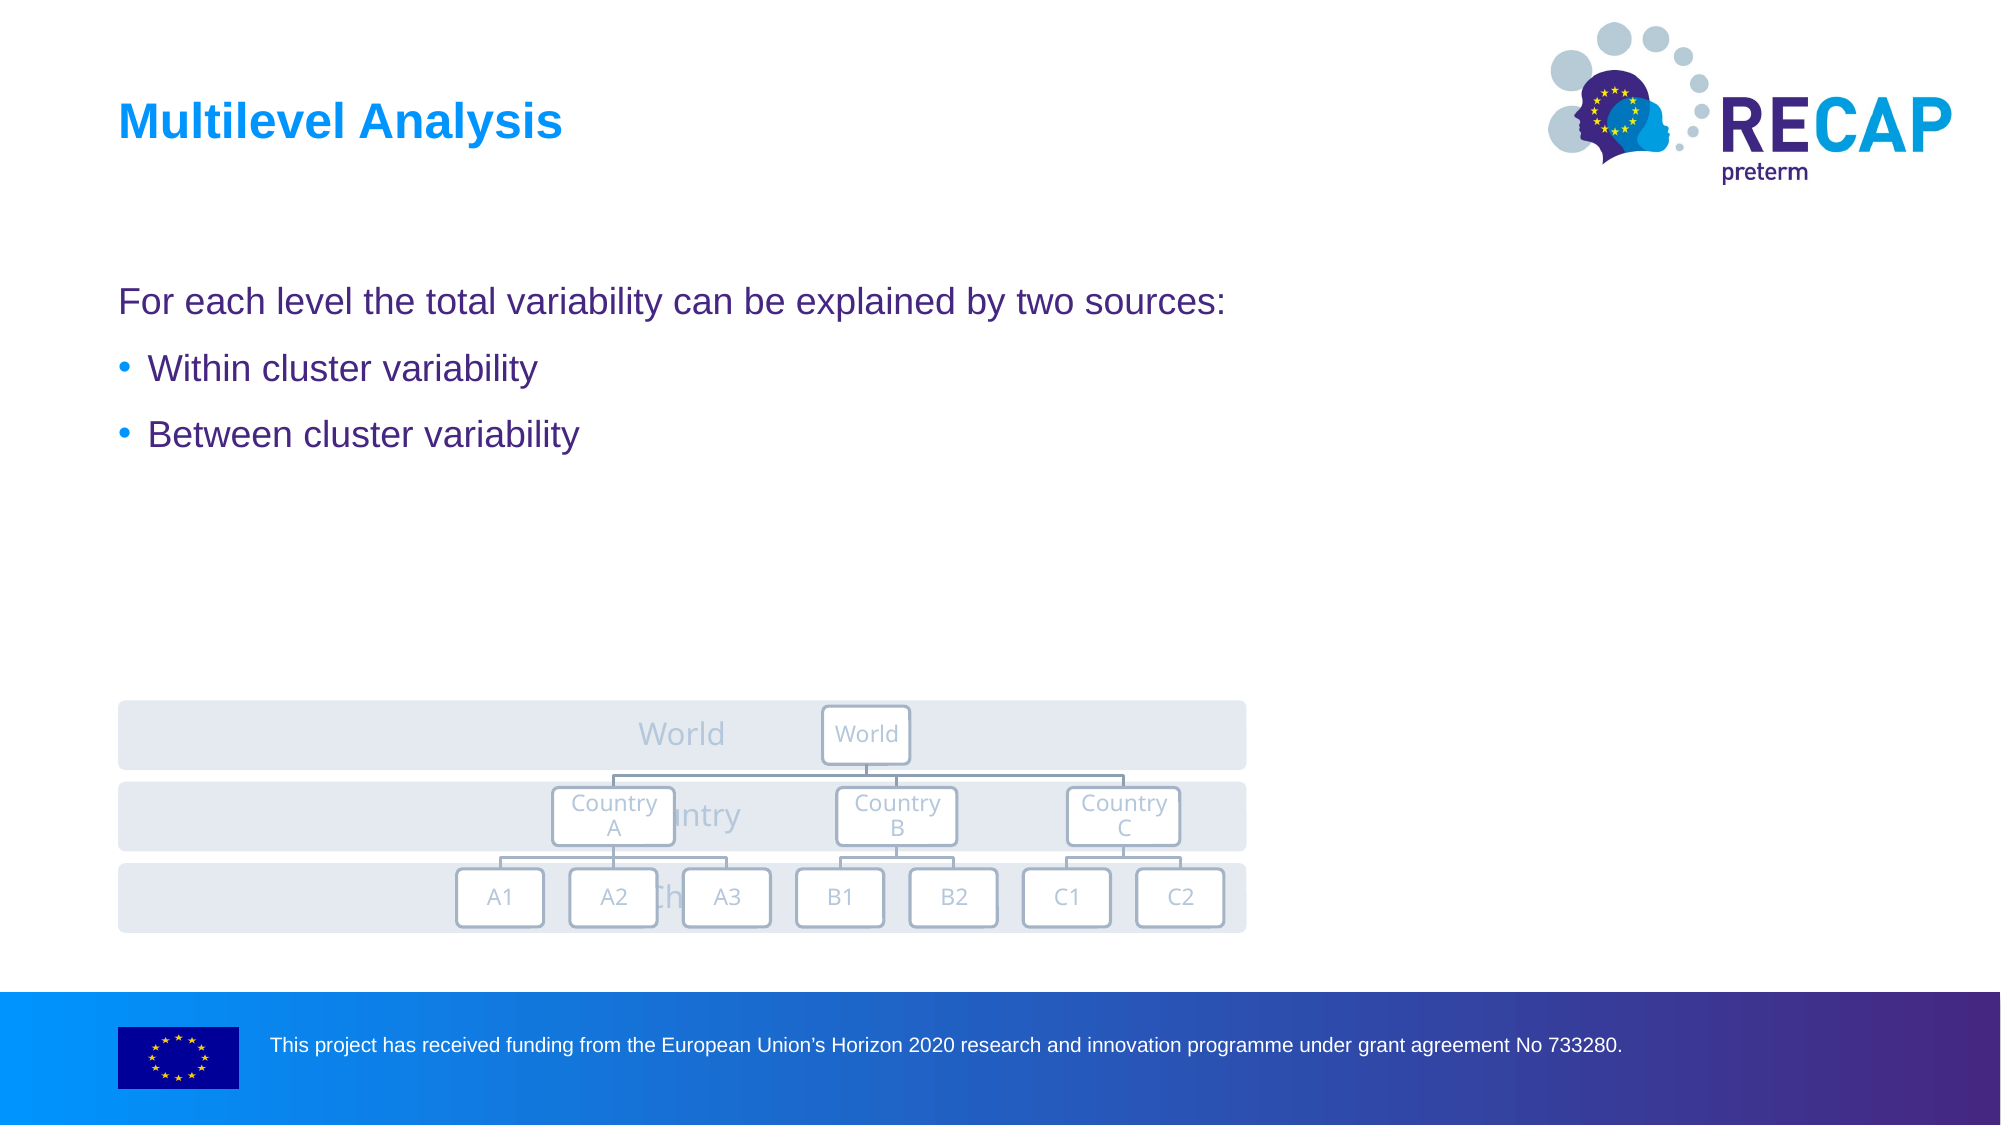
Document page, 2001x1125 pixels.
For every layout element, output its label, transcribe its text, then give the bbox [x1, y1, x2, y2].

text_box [117, 594, 1247, 1039]
picture [118, 1039, 239, 1089]
picture [1547, 22, 1953, 185]
text_box For each level the total variability can be explained by two sources: Within cluster variability Between cluster variability [118, 276, 1247, 594]
title Multilevel Analysis [118, 88, 1592, 237]
